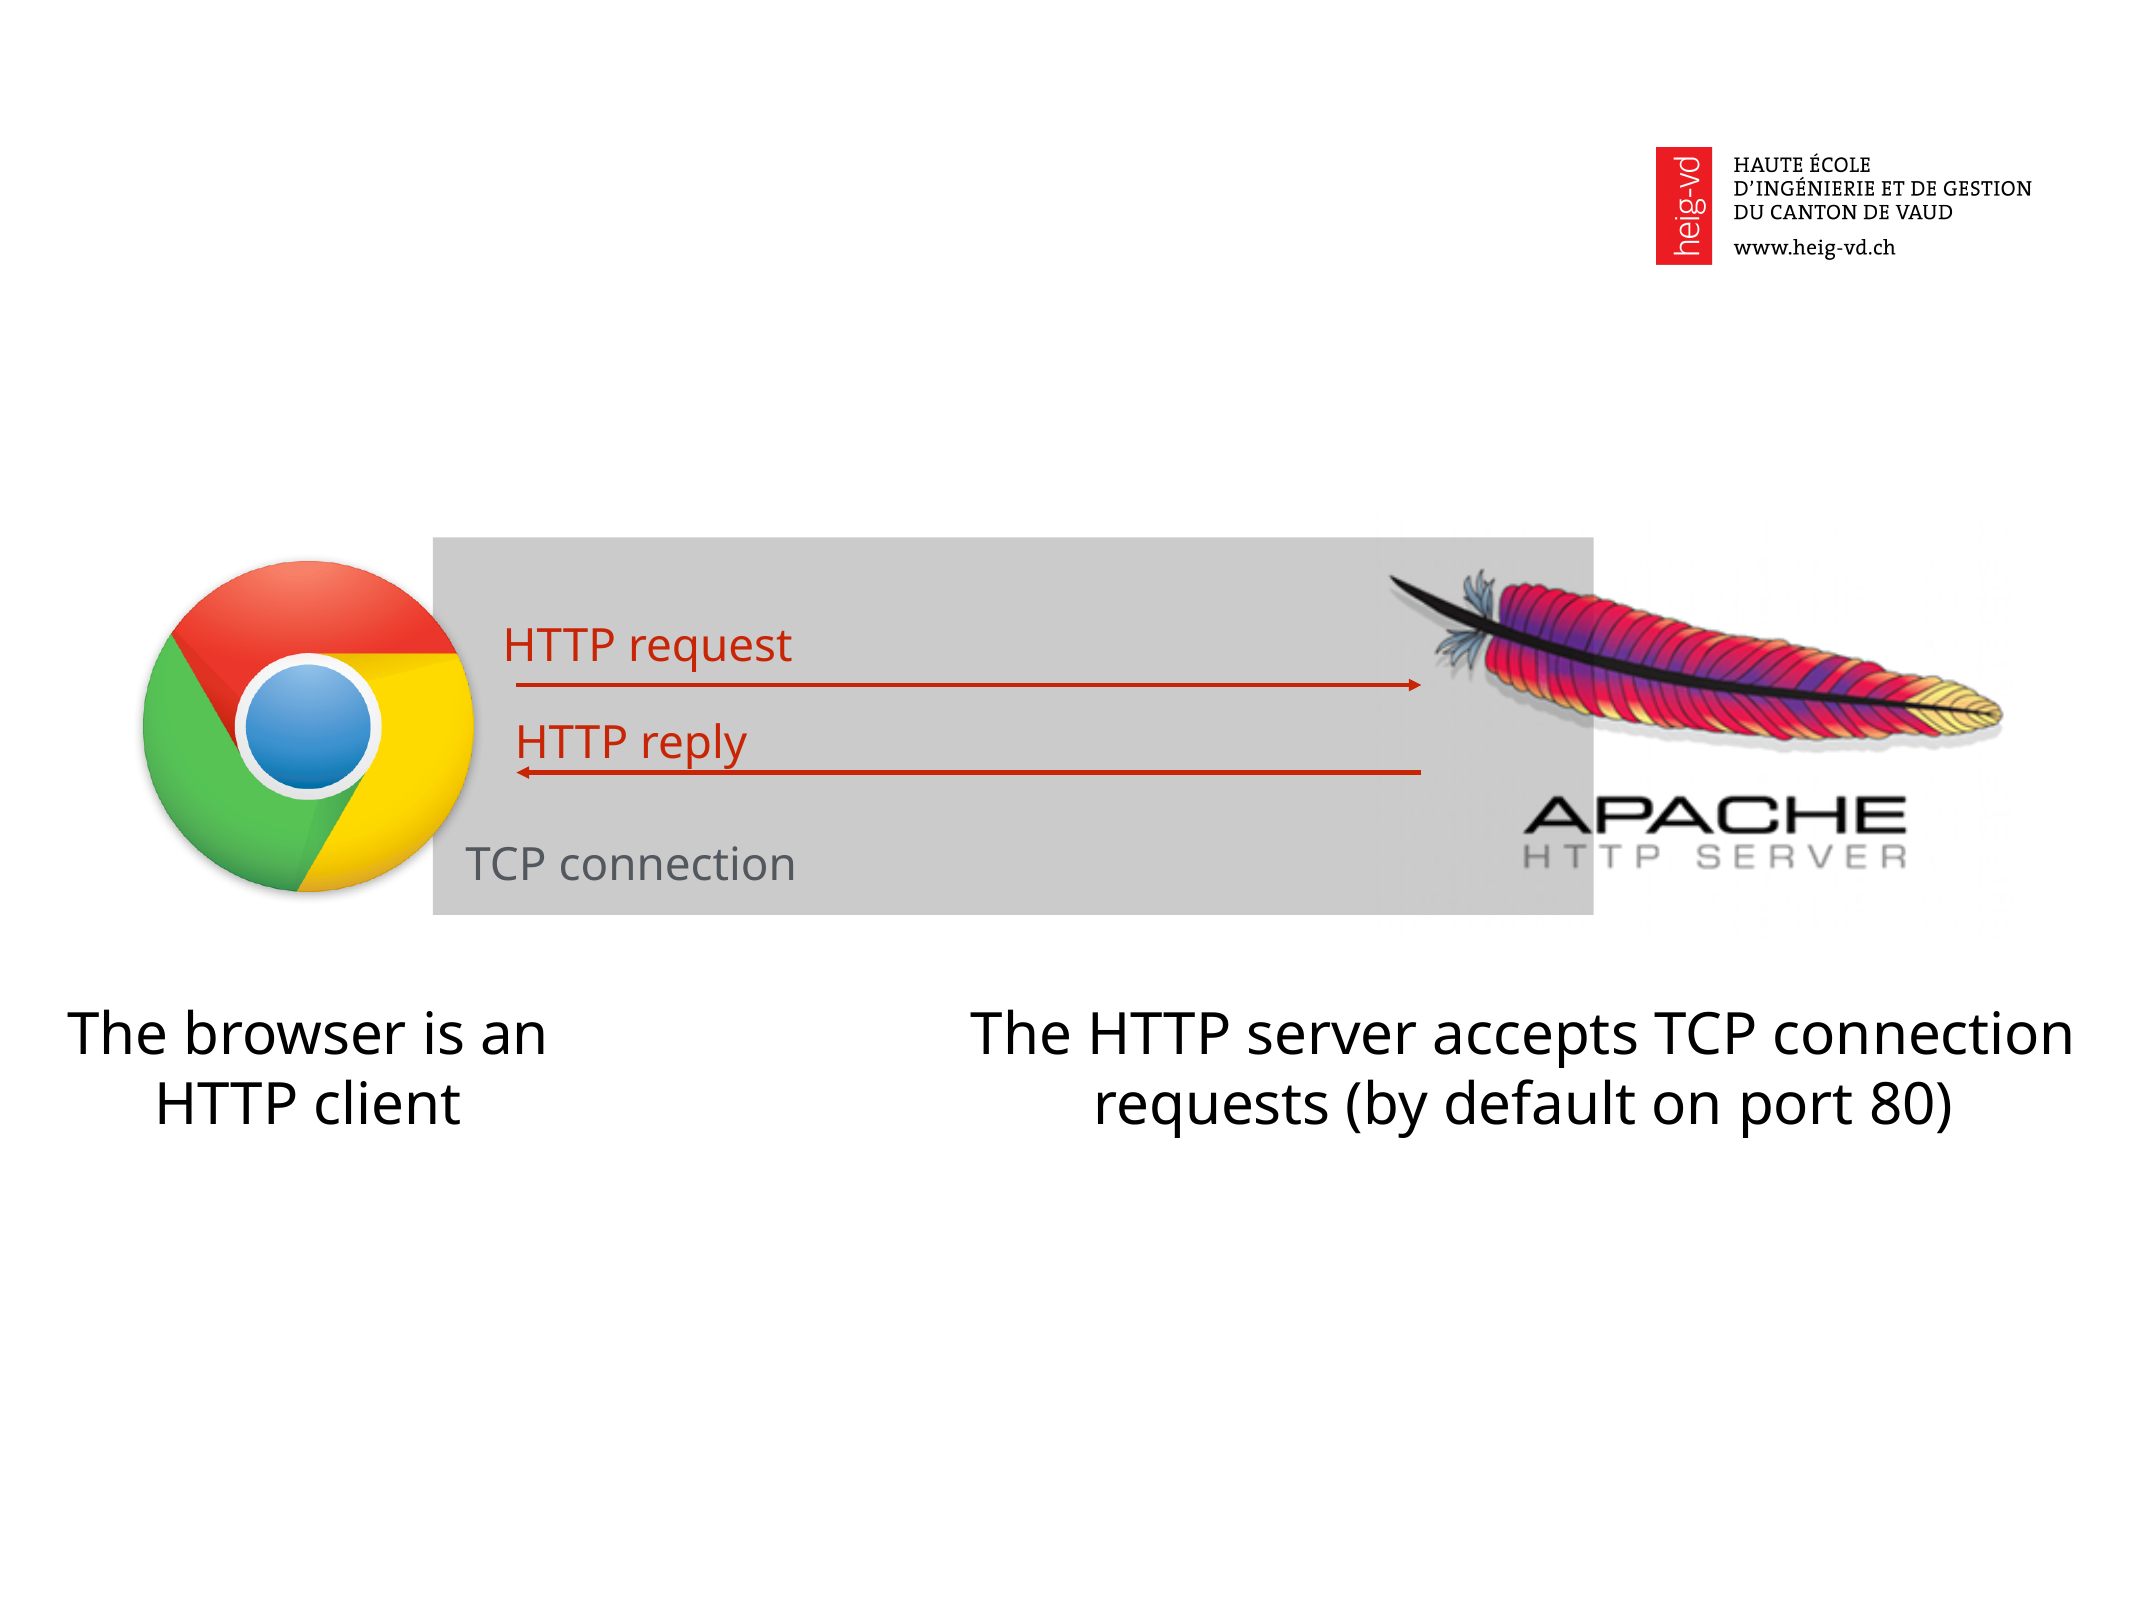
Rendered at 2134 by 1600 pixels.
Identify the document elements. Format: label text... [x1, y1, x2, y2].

text_box The browser is an HTTP client [47, 988, 569, 1145]
text_box TCP connection [505, 826, 806, 898]
text_box HTTP request [505, 607, 802, 680]
text_box [504, 537, 1361, 915]
picture [1366, 455, 2030, 998]
picture [1656, 147, 2043, 265]
picture [118, 537, 498, 916]
text_box The HTTP server accepts TCP connection requests (by default on port 80) [961, 988, 2086, 1145]
text_box HTTP reply [506, 703, 756, 776]
